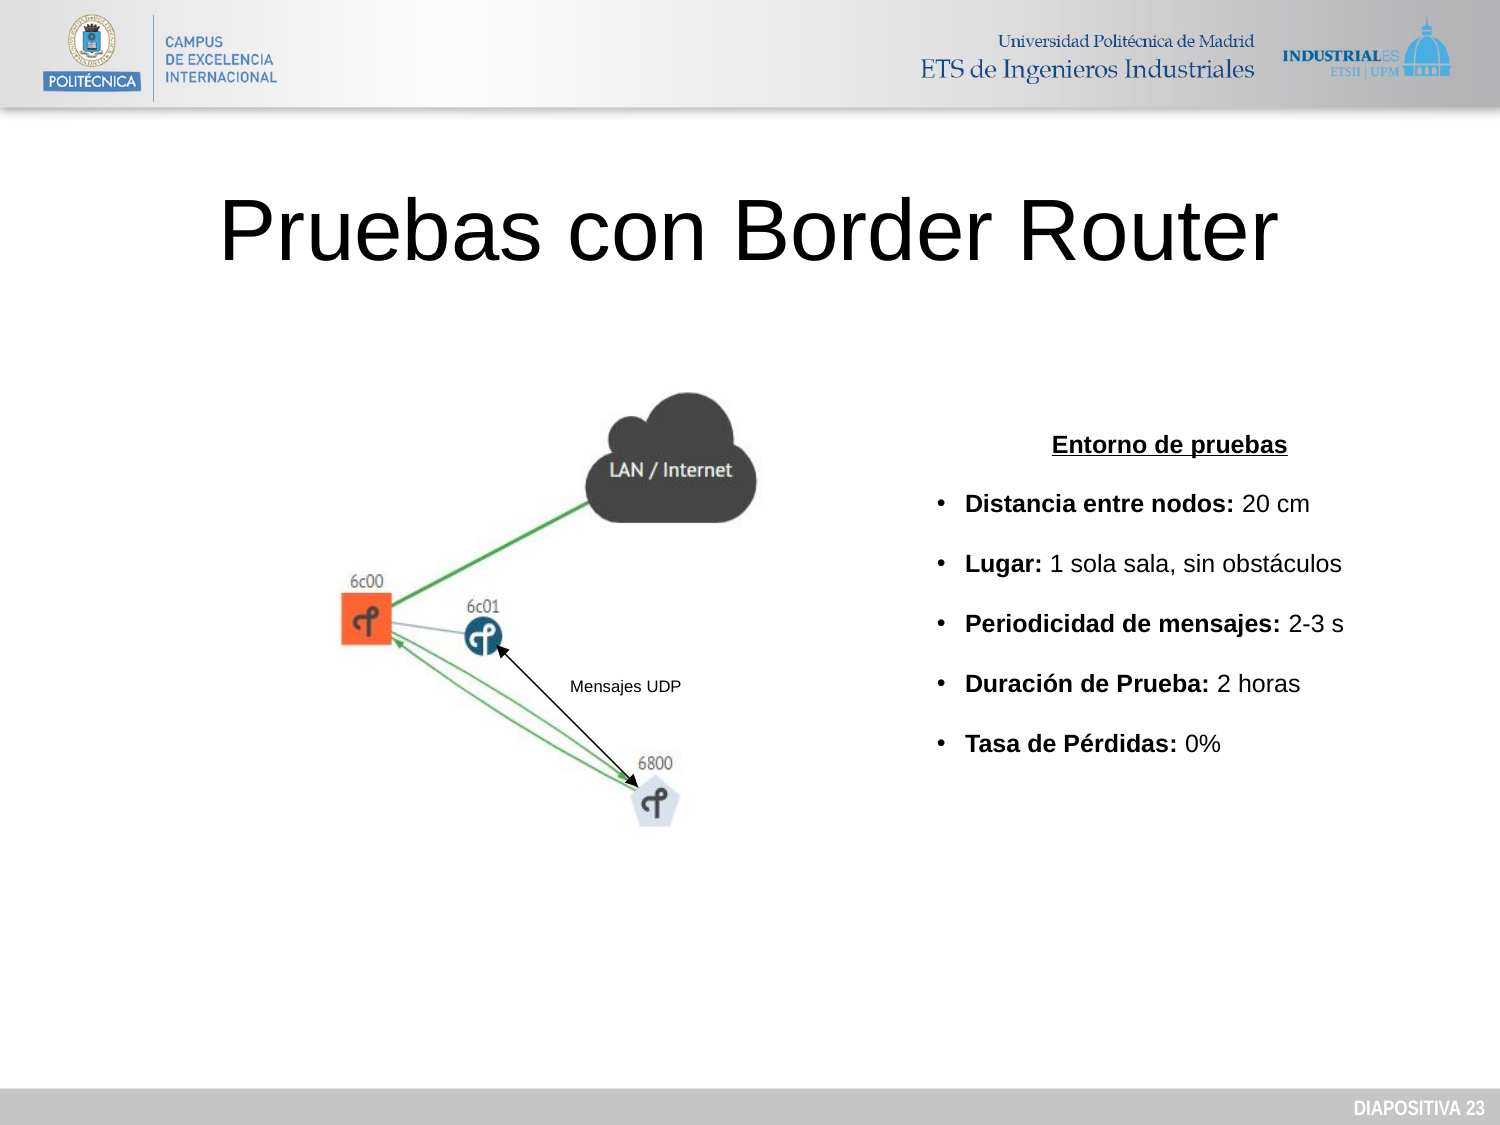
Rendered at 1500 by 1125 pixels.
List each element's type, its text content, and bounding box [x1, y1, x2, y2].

picture [0, 286, 1500, 1125]
picture [0, 0, 1500, 113]
slide_number DIAPOSITIVA 22 [1187, 1087, 1500, 1125]
text_box Entorno de pruebas Distancia entre nodos: 20 cm Lugar: 1 sola sala, sin obstáculos Periodicidad de mensajes: 2-3 s Duración de Prueba: 2 horas Tasa de Pérdidas: 0% [922, 420, 1419, 795]
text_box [496, 644, 639, 788]
title Pruebas con Border Router [0, 113, 1500, 286]
